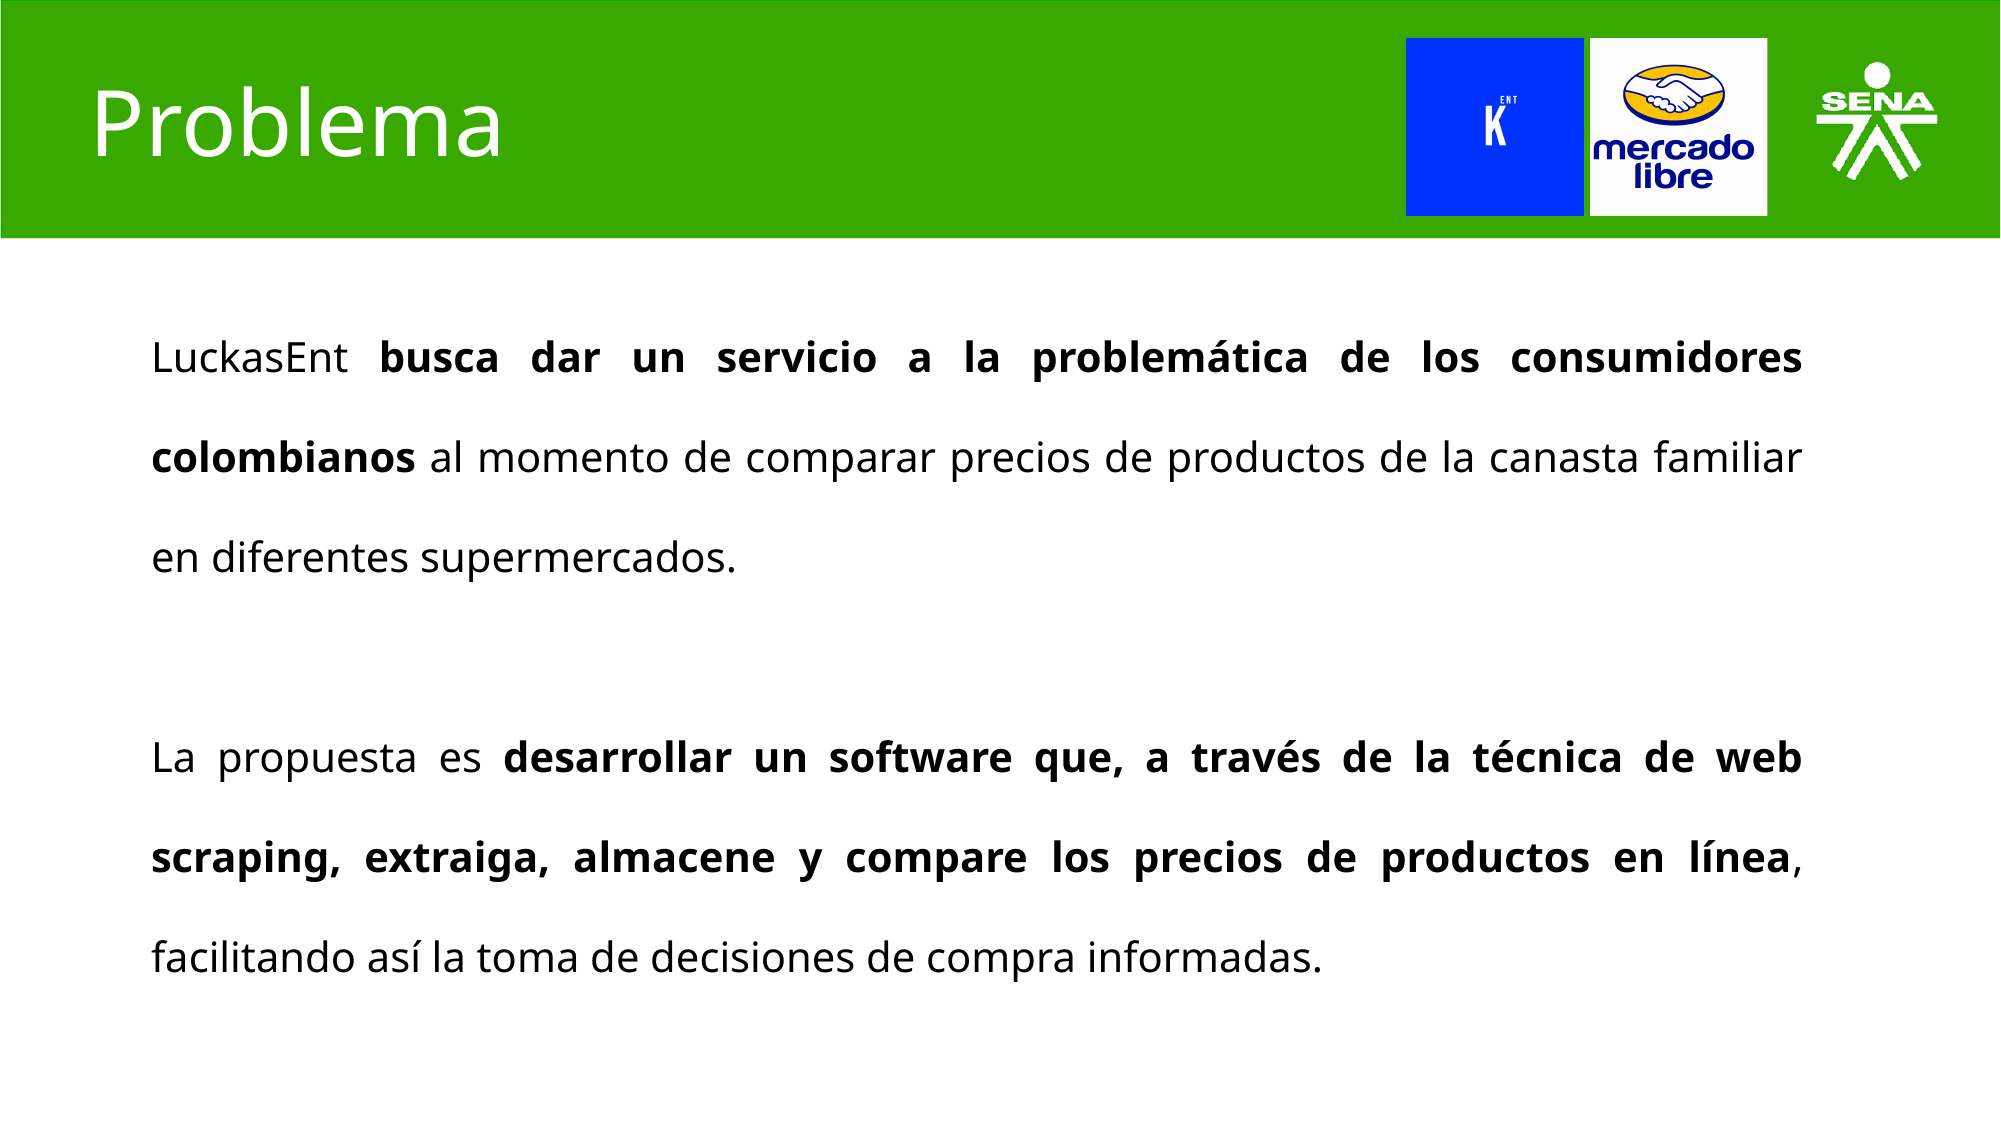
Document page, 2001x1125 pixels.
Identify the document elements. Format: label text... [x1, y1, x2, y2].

title Problema [74, 18, 1800, 236]
picture [0, 0, 2001, 1125]
text_box LuckasEnt busca dar un servicio a la problemática de los consumidores colombianos al momento de comparar precios de productos de la canasta familiar en diferentes supermercados. La propuesta es desarrollar un software que, a través de la técnica de web scraping, extraiga, almacene y compare los precios de productos en línea, facilitando así la toma de decisiones de compra informadas. [61, 273, 1819, 1125]
